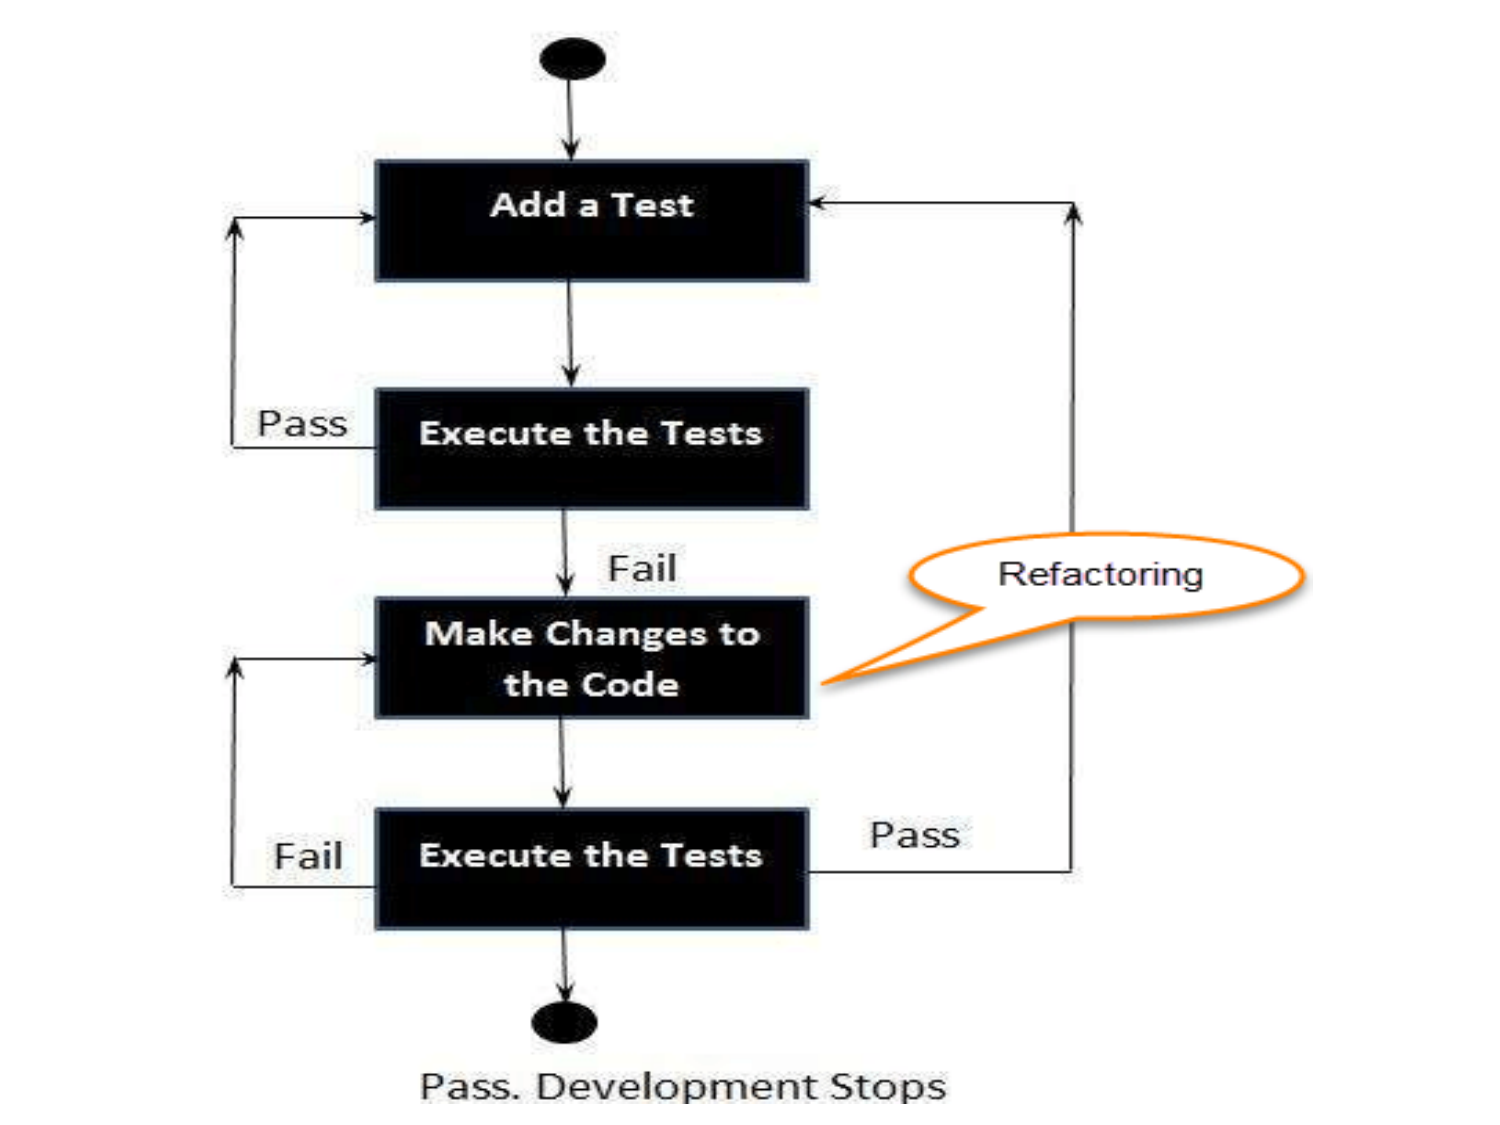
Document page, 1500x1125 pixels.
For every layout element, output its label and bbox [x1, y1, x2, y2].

picture [190, 21, 1313, 1104]
